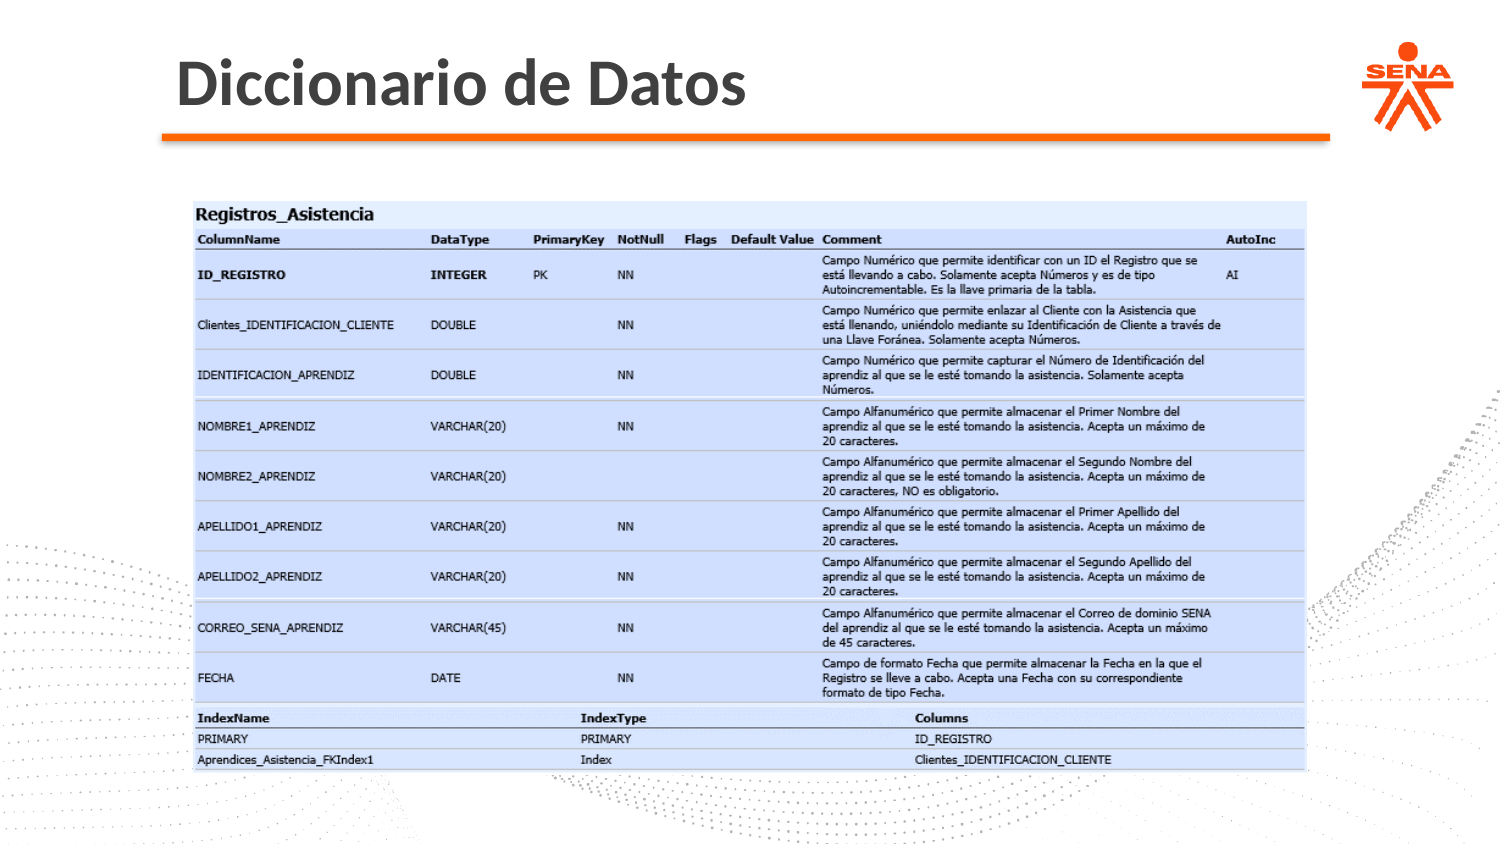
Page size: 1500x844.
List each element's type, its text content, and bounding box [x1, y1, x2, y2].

picture [0, 0, 1500, 844]
text_box [161, 133, 1331, 142]
text_box Diccionario de Datos [161, 31, 1331, 127]
